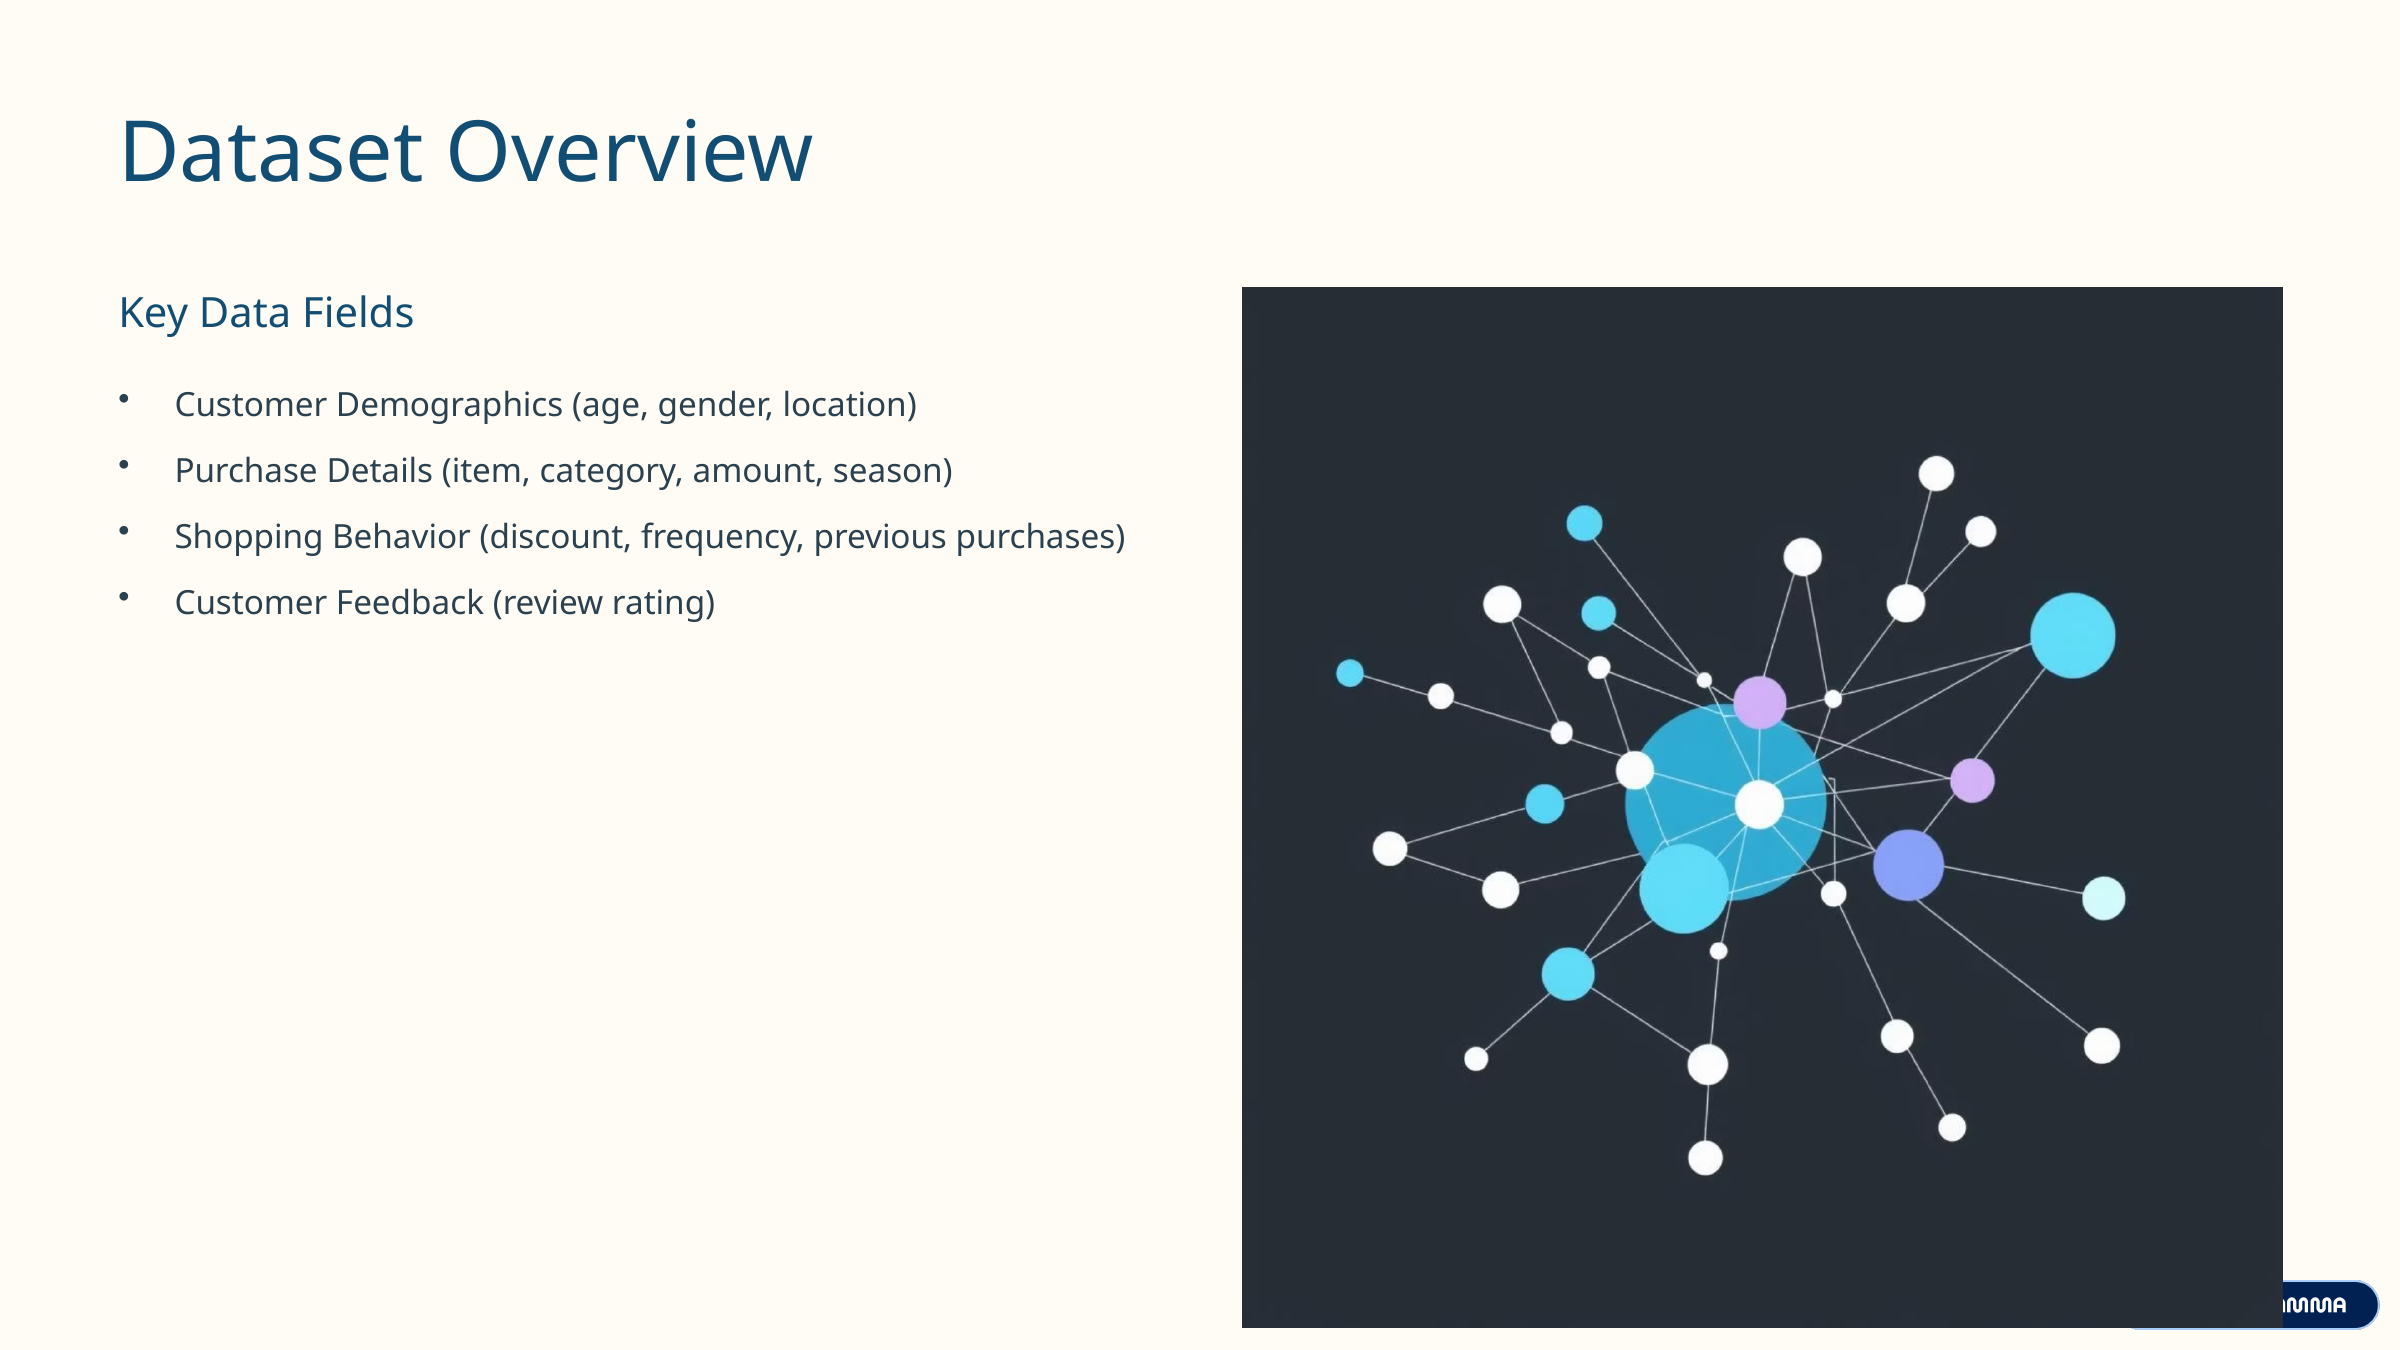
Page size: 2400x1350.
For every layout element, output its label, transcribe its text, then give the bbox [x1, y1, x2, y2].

text_box Customer Demographics (age, gender, location) [118, 369, 1159, 424]
text_box Dataset Overview [118, 92, 964, 199]
text_box Customer Feedback (review rating) [118, 567, 1159, 622]
text_box Key Data Fields [118, 283, 542, 337]
text_box Shopping Behavior (discount, frequency, previous purchases) [118, 501, 1159, 556]
text_box Purchase Details (item, category, amount, season) [118, 435, 1159, 490]
picture [1242, 287, 2389, 1339]
